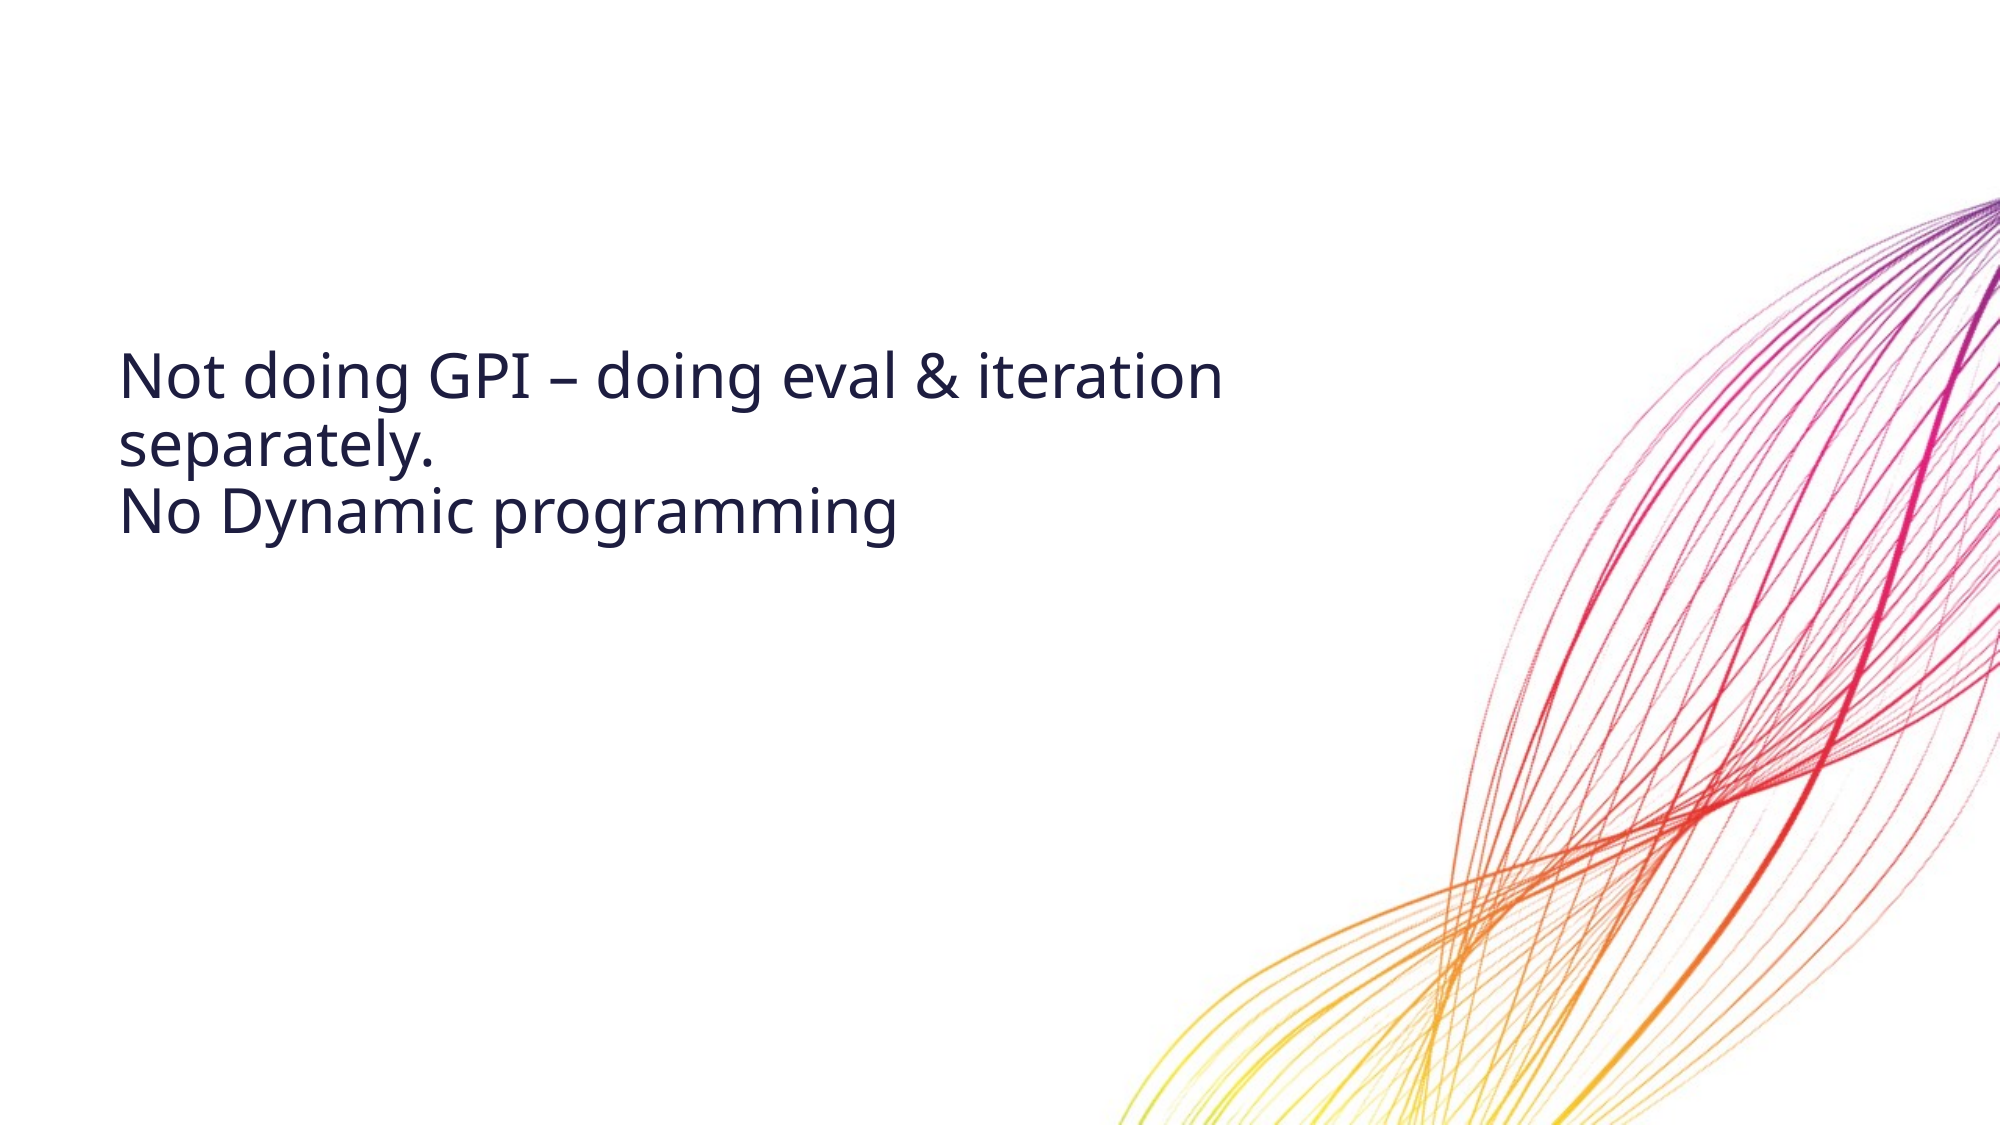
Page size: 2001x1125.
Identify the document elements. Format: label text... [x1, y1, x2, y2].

picture [0, 0, 2000, 1125]
list Not doing GPI – doing eval & iteration separately. No Dynamic programming [118, 344, 1512, 481]
